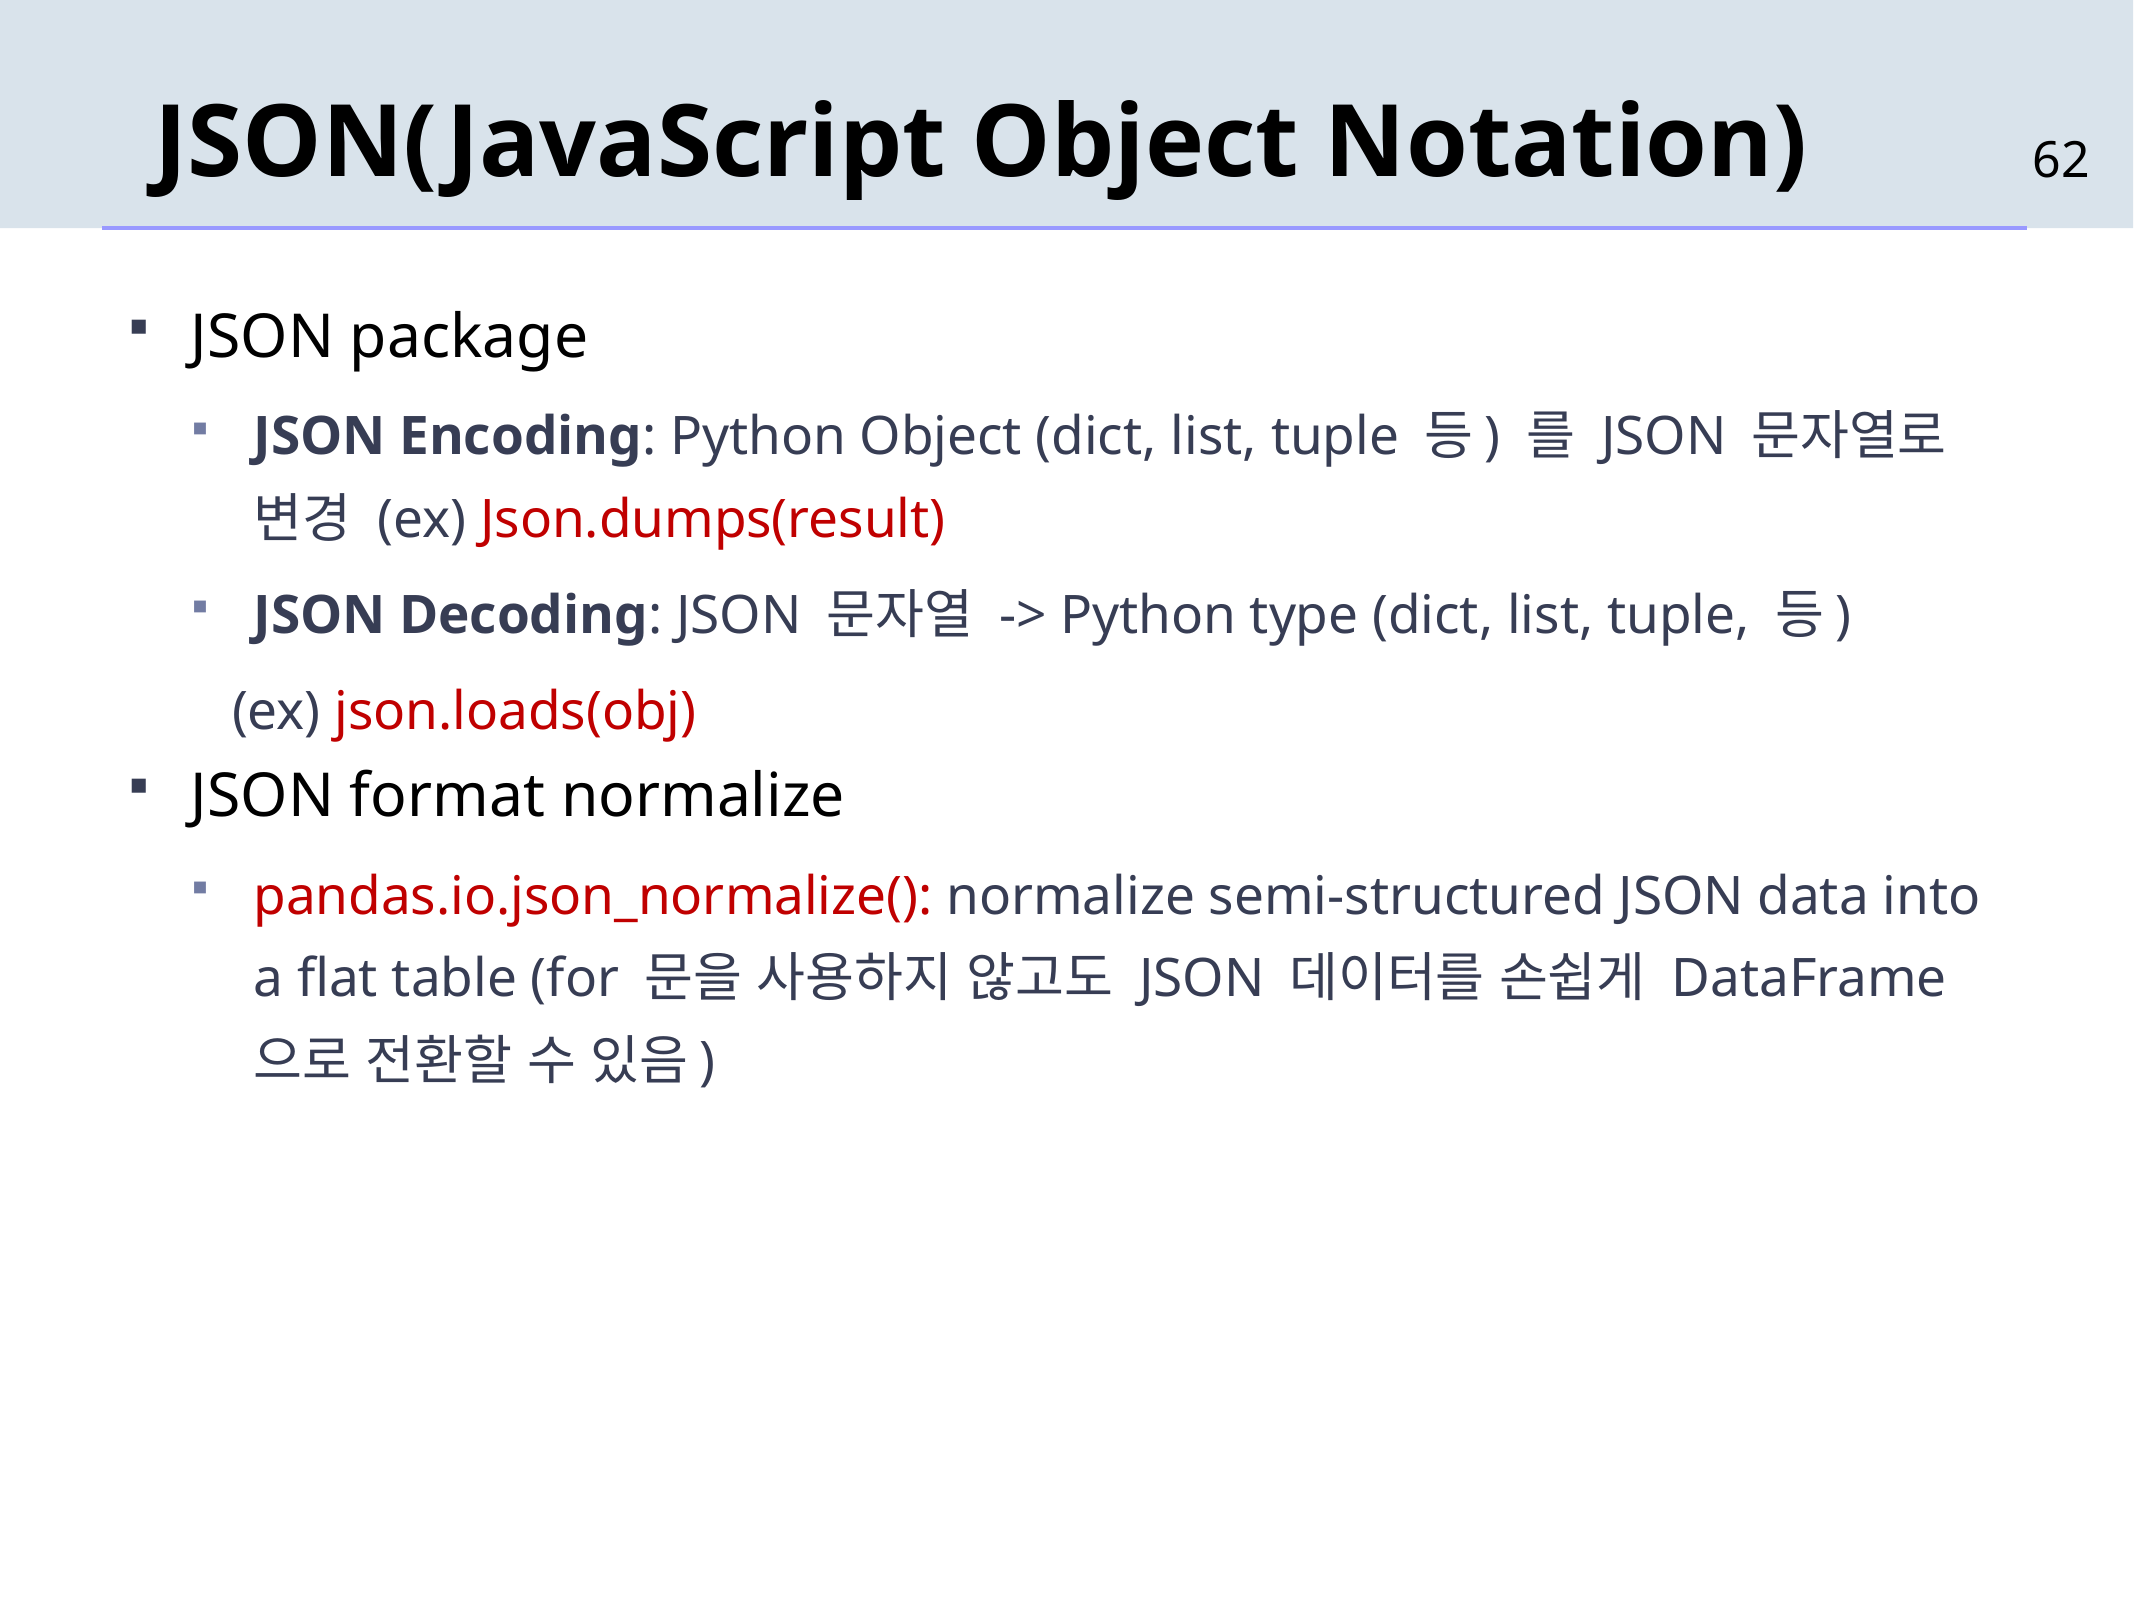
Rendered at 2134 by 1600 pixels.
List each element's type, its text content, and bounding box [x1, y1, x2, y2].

list JSON package JSON Encoding: Python Object (dict, list, tuple 등) 를 JSON 문자열로 변경 (ex) Json.dumps(result) JSON Decoding: JSON 문자열 -> Python type (dict, list, tuple, 등) (ex) json.loads(obj) JSON format normalize pandas.io.json_normalize(): normalize semi-structured JSON data into a flat table (for 문을 사용하지 않고도 JSON 데이터를 손쉽게 DataFrame으로 전환할 수 있음) [106, 285, 2027, 1114]
slide_number 62 [2011, 116, 2134, 203]
title JSON(JavaScript Object Notation) [133, 55, 2024, 208]
